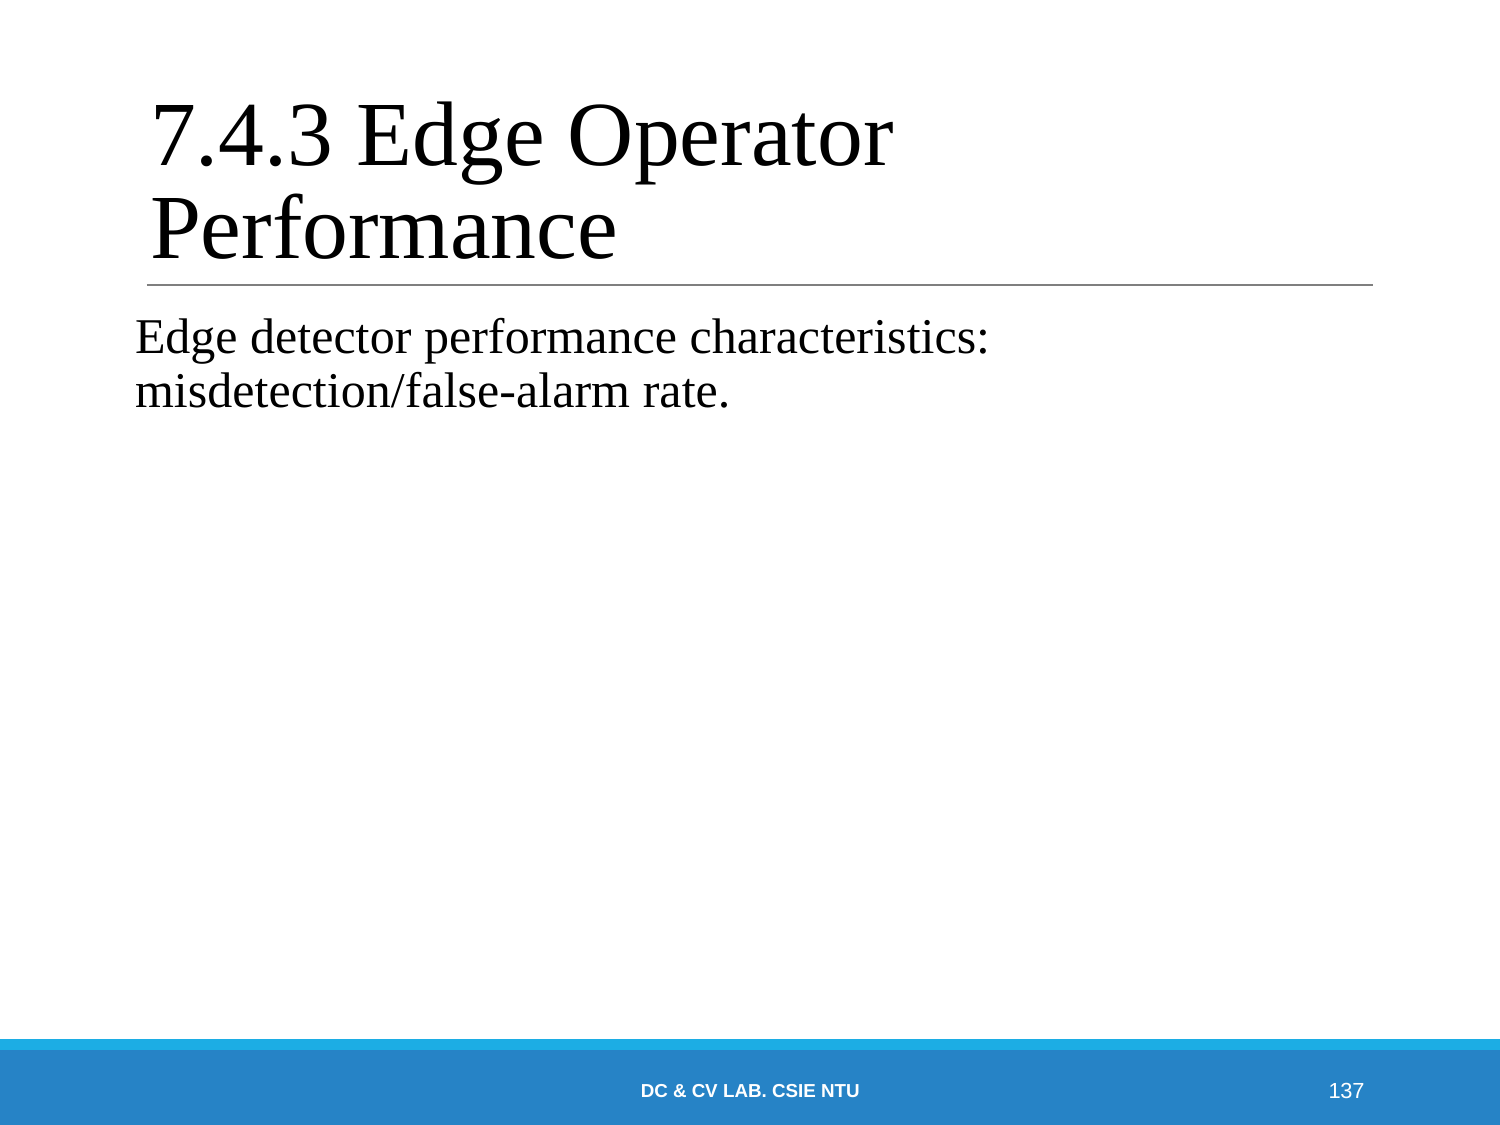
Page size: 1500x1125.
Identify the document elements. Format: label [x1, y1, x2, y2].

footer [453, 1059, 1047, 1120]
title [135, 47, 1373, 285]
list [135, 302, 1373, 963]
slide_number [1218, 1059, 1380, 1120]
